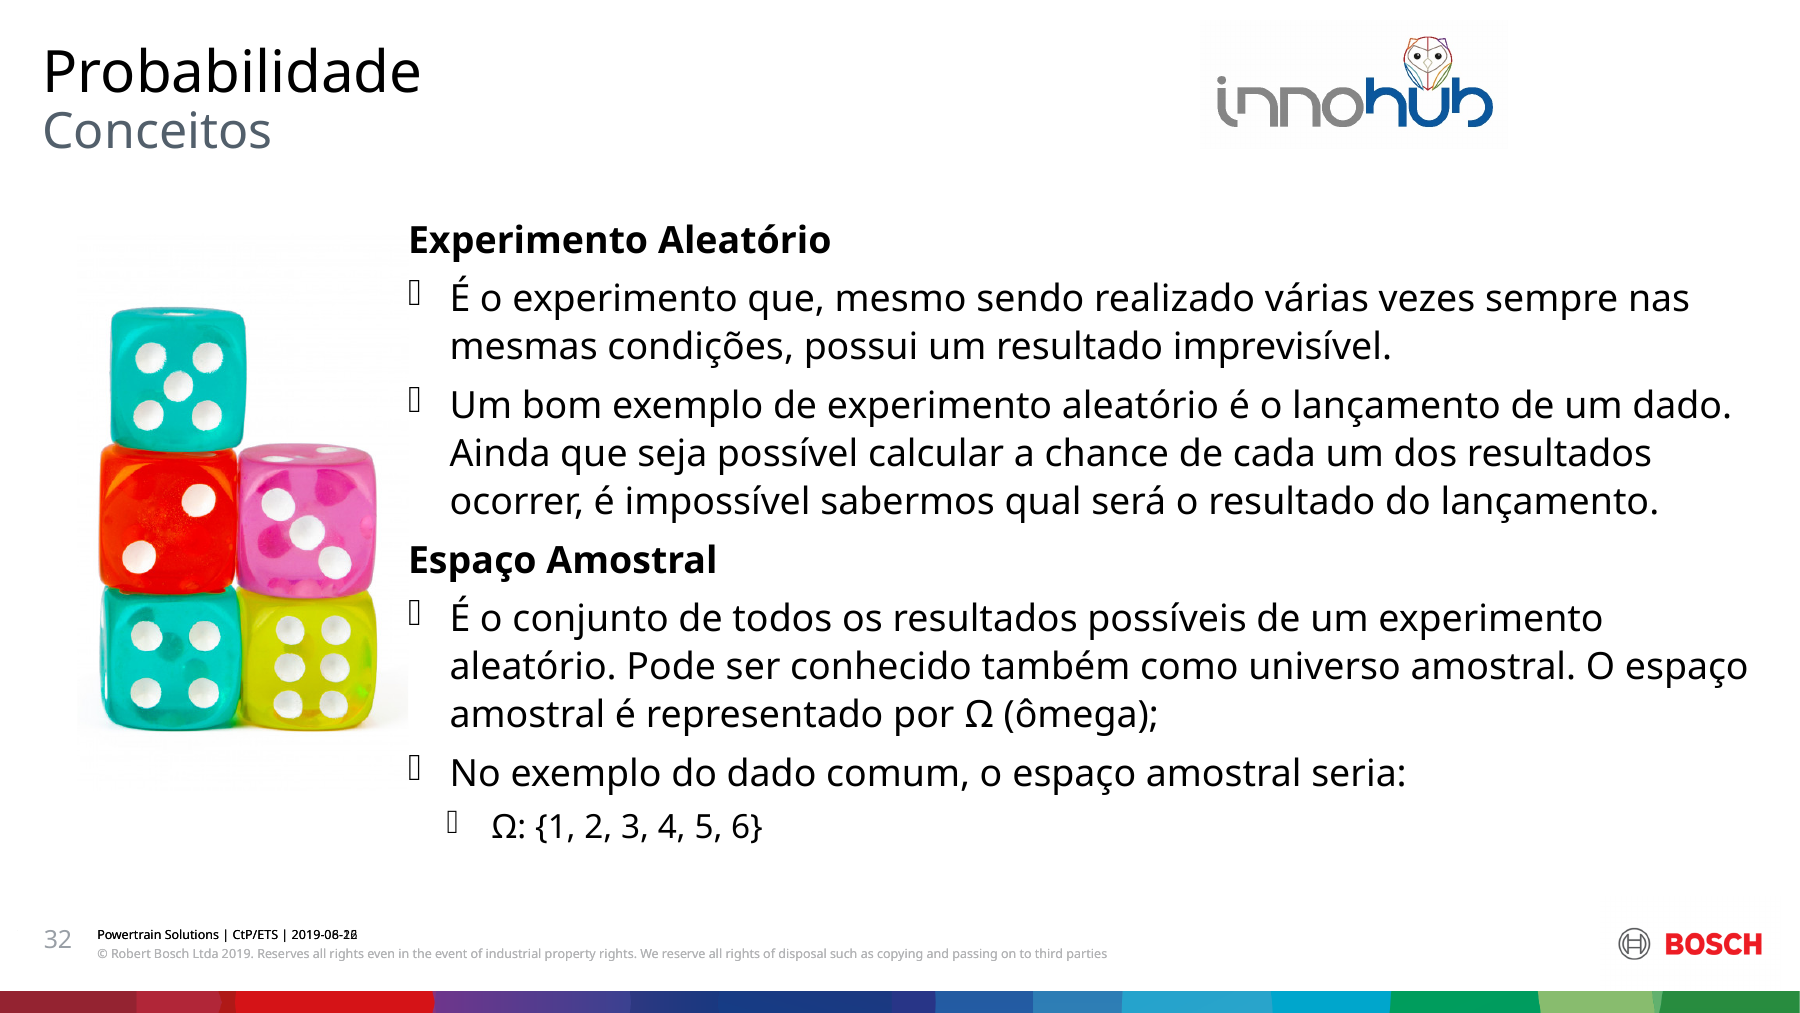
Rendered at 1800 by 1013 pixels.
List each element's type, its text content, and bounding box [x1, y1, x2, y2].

title Conceitos [42, 107, 1757, 171]
picture [1199, 20, 1757, 152]
picture [1390, 896, 1800, 1013]
picture [0, 905, 1272, 1013]
picture [77, 233, 409, 791]
slide_number 32 [43, 923, 92, 991]
list Probabilidade [42, 42, 1199, 107]
list Experimento Aleatório É o experimento que, mesmo sendo realizado várias vezes sempre nas mesmas condições, possui um resultado imprevisível. Um bom exemplo de experimento aleatório é o lançamento de um dado. Ainda que seja possível calcular a chance de cada um dos resultados ocorrer, é impossível sabermos qual será o resultado do lançamento. Espaço Amostral É o conjunto de todos os resultados possíveis de um experimento aleatório. Pode ser conhecido também como universo amostral. O espaço amostral é representado por Ω (ômega); No exemplo do dado comum, o espaço amostral seria: Ω: {1, 2, 3, 4, 5, 6} [408, 212, 1757, 897]
